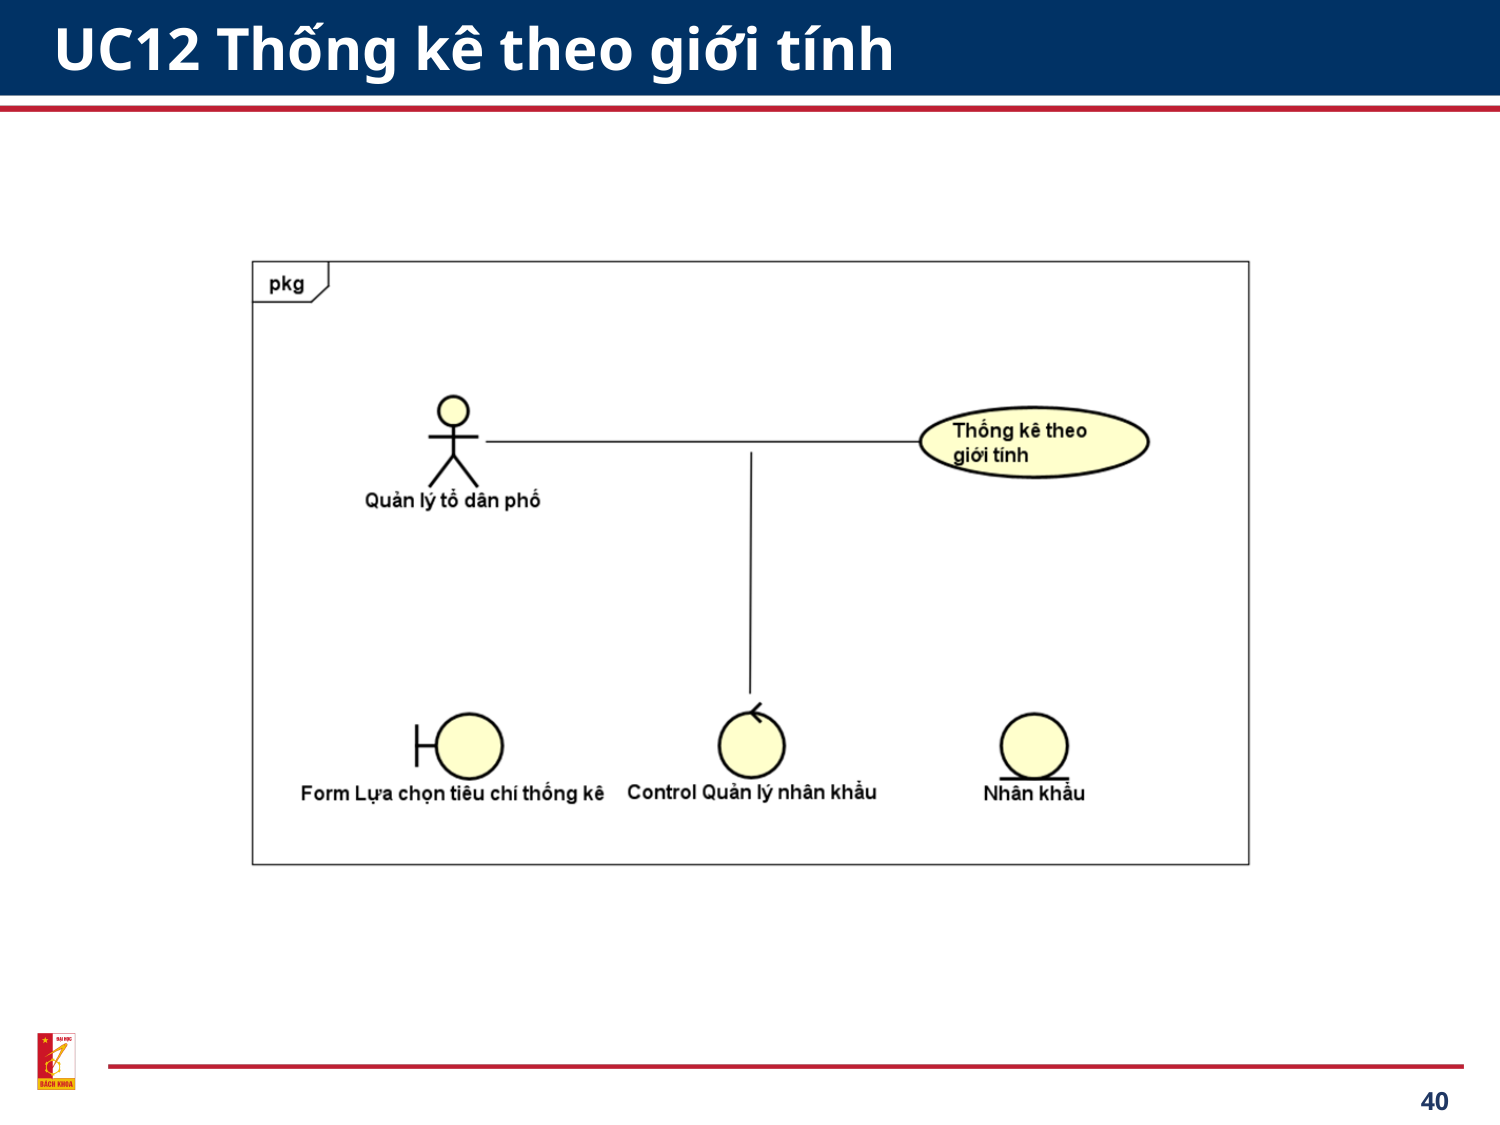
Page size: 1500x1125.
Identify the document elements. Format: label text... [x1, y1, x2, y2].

picture [0, 0, 1500, 1125]
title UC12 Thống kê theo giới tính [38, 12, 1462, 87]
slide_number 40 [1126, 1078, 1464, 1125]
